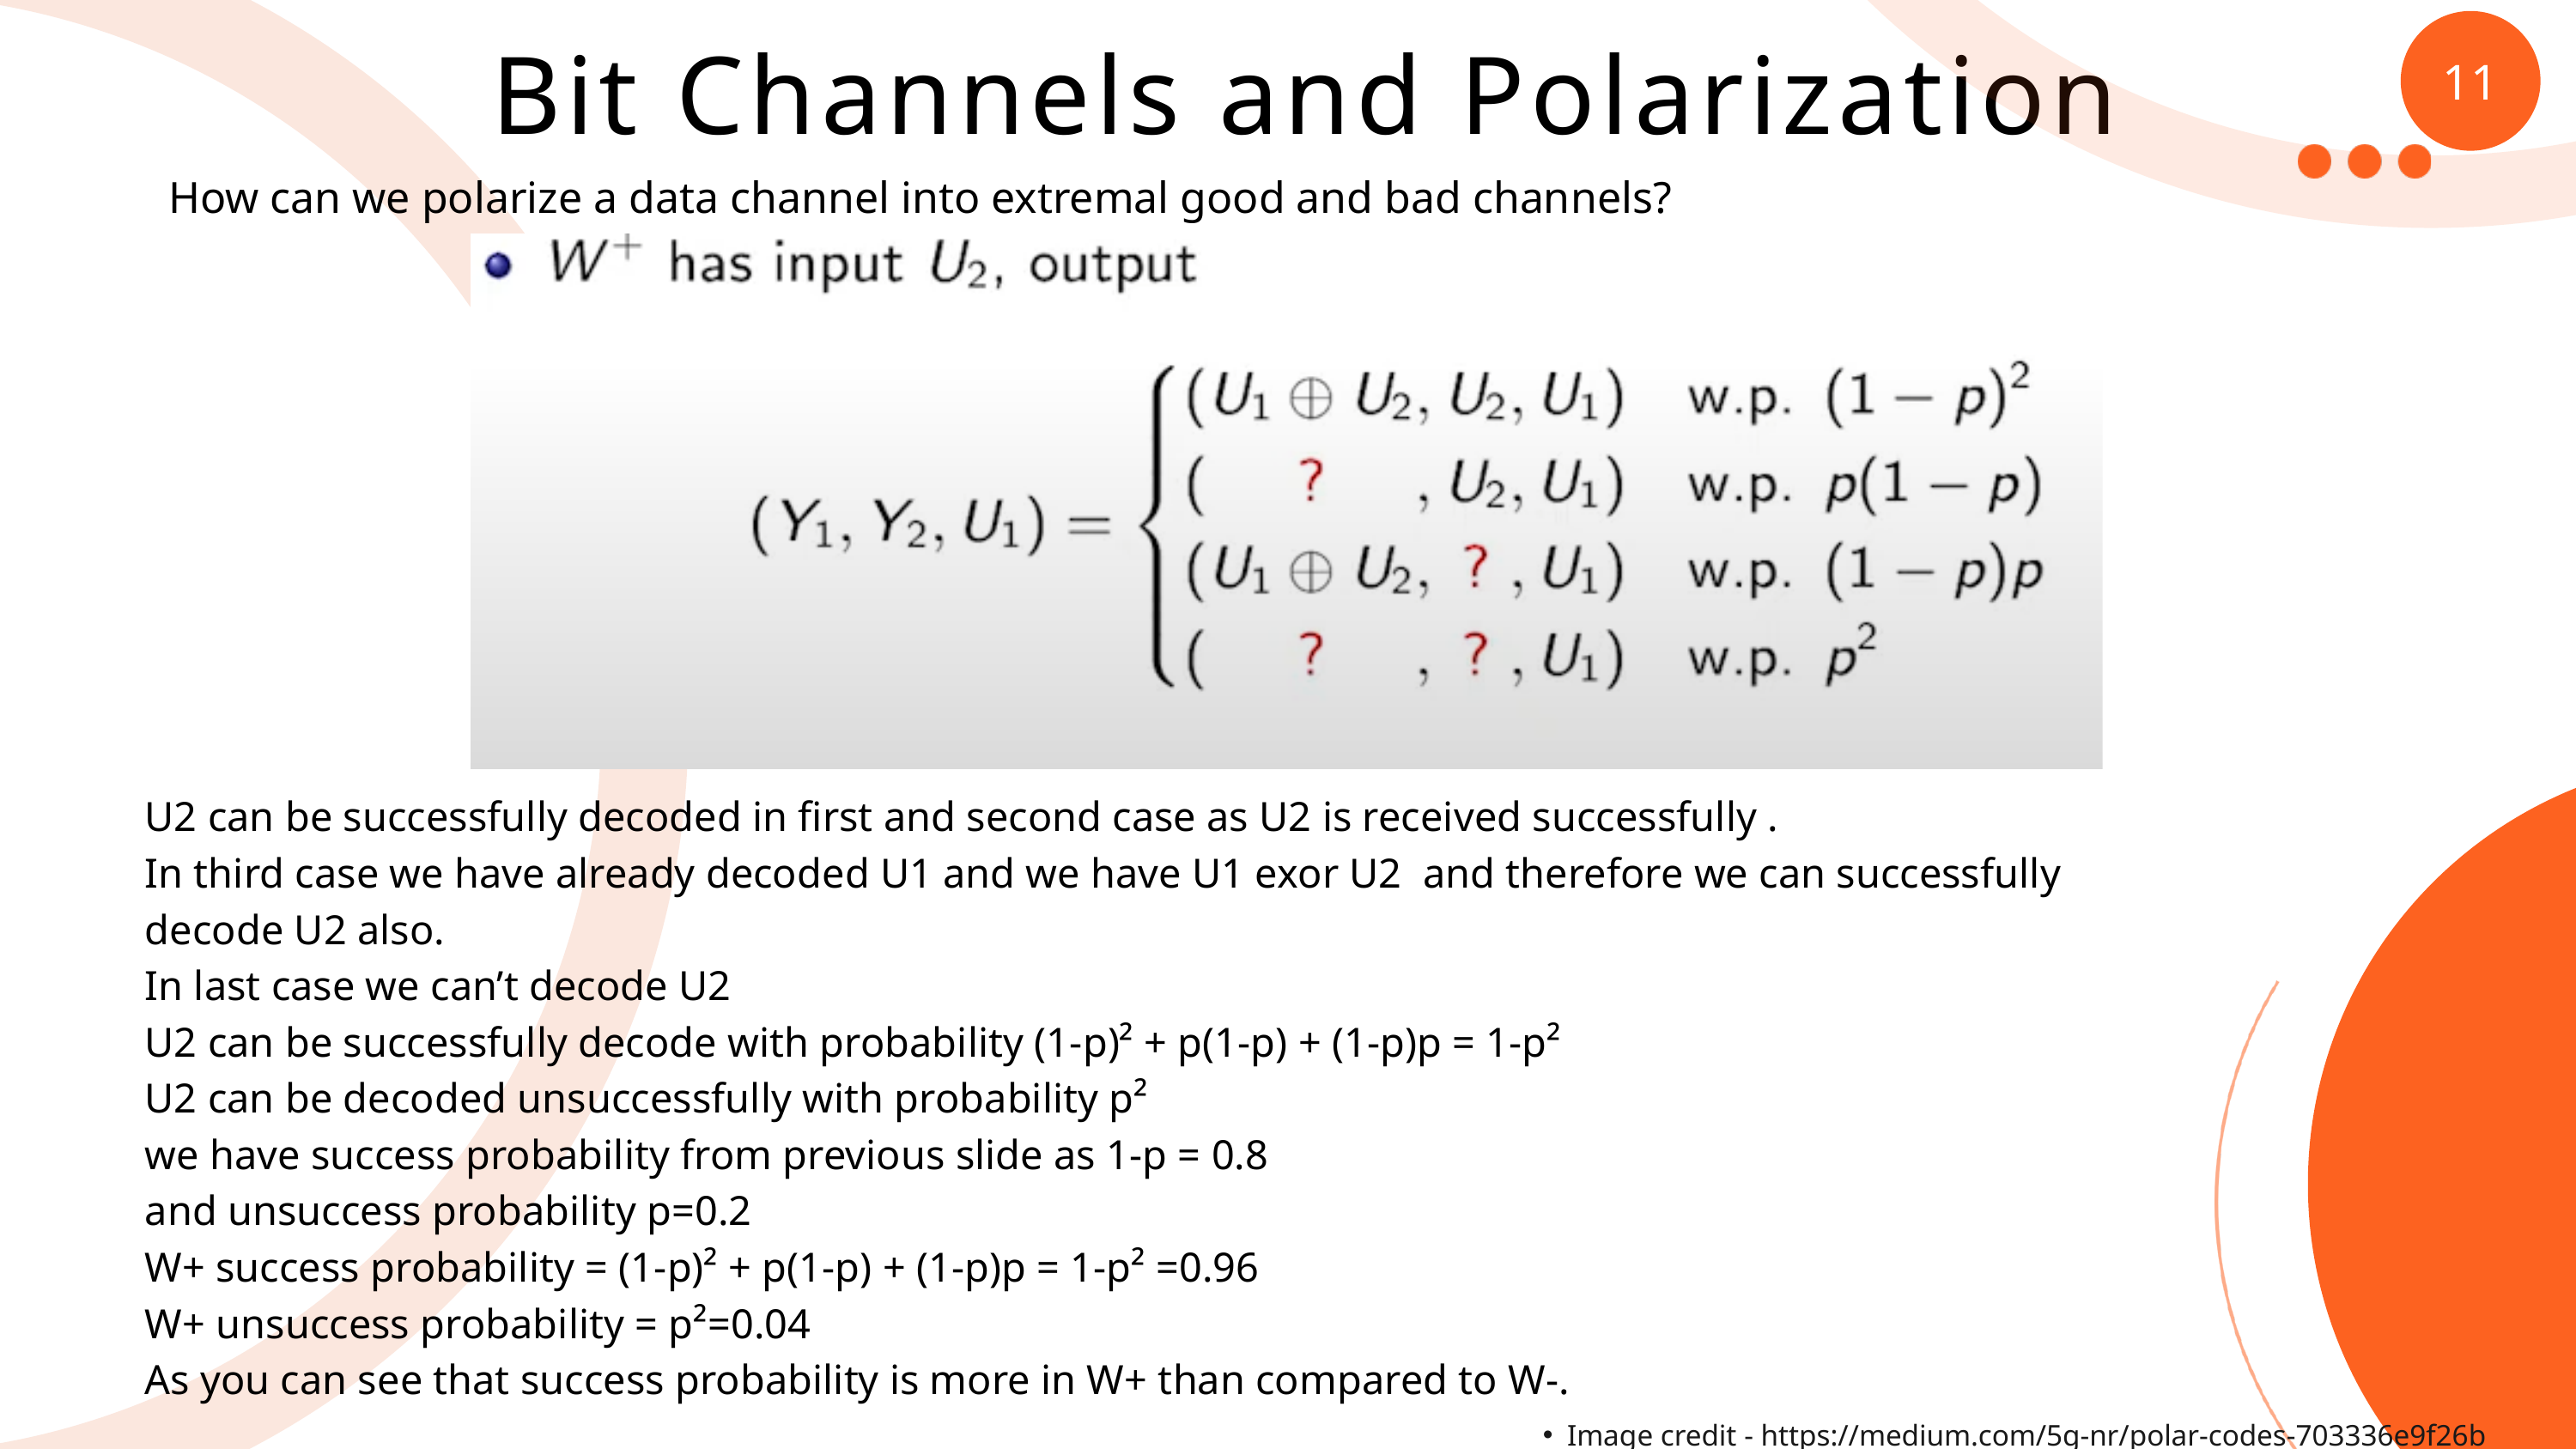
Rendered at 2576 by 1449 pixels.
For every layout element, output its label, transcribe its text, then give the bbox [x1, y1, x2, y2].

text_box Bit Channels and Polarization [650, 5, 1652, 156]
text_box [2214, 980, 2303, 1411]
text_box [650, 233, 2103, 769]
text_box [2307, 757, 2576, 1449]
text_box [1656, 0, 2576, 192]
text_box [0, 0, 646, 1449]
text_box Image credit - https://medium.com/5g-nr/polar-codes-703336e9f26b [1518, 1411, 2303, 1449]
text_box How can we polarize a data channel into extremal good and bad channels? [650, 161, 1697, 222]
text_box U2 can be successfully decoded in first and second case as U2 is received successfully . In third case we have already decoded U1 and we have U1 exor U2 and therefore we can successfully decode U2 also. In last case we can’t decode U2 U2 can be successfully decode with probability (1-p)² + p(1-p) + (1-p)p = 1-p² U2 can be decoded unsuccessfully with probability p² we have success probability from previous slide as 1-p = 0.8 and unsuccess probability p=0.2 W+ success probability = (1-p)² + p(1-p) + (1-p)p = 1-p² =0.96 W+ unsuccess probability = p²=0.04 As you can see that success probability is more in W+ than compared to W-. [650, 783, 2174, 1449]
